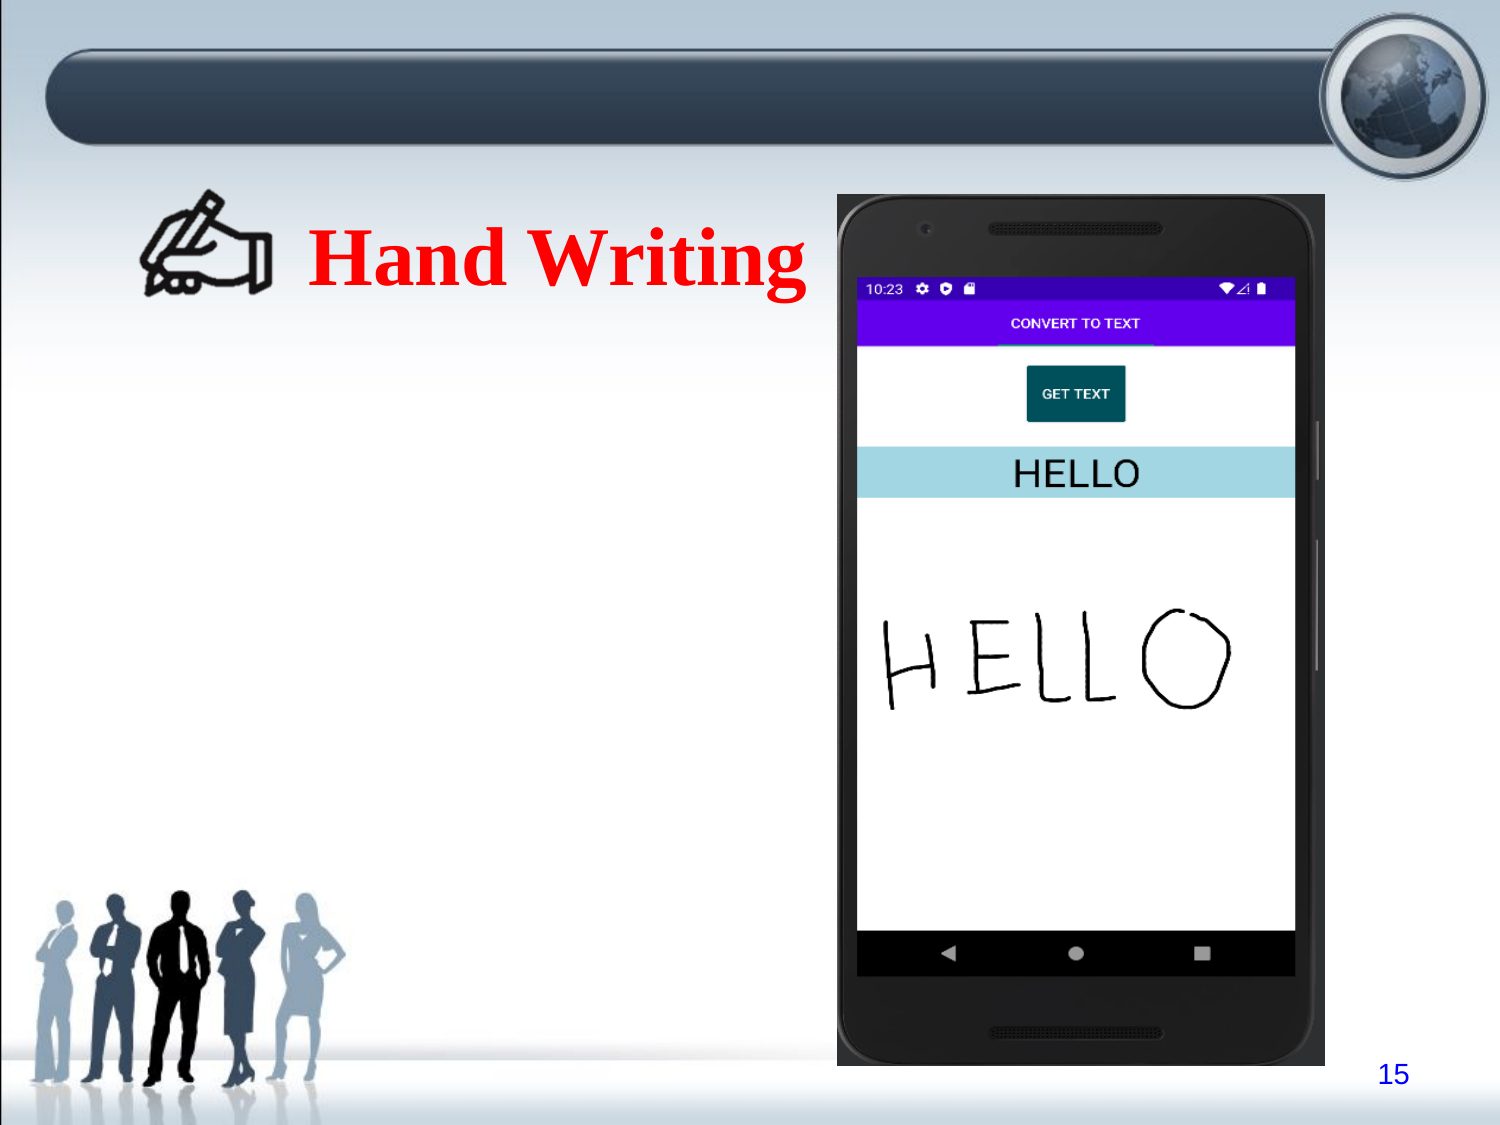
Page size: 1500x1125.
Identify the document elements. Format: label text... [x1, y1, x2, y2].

text_box Hand Writing [329, 195, 835, 310]
slide_number 15 [1074, 1042, 1425, 1103]
picture [0, 0, 1500, 1125]
